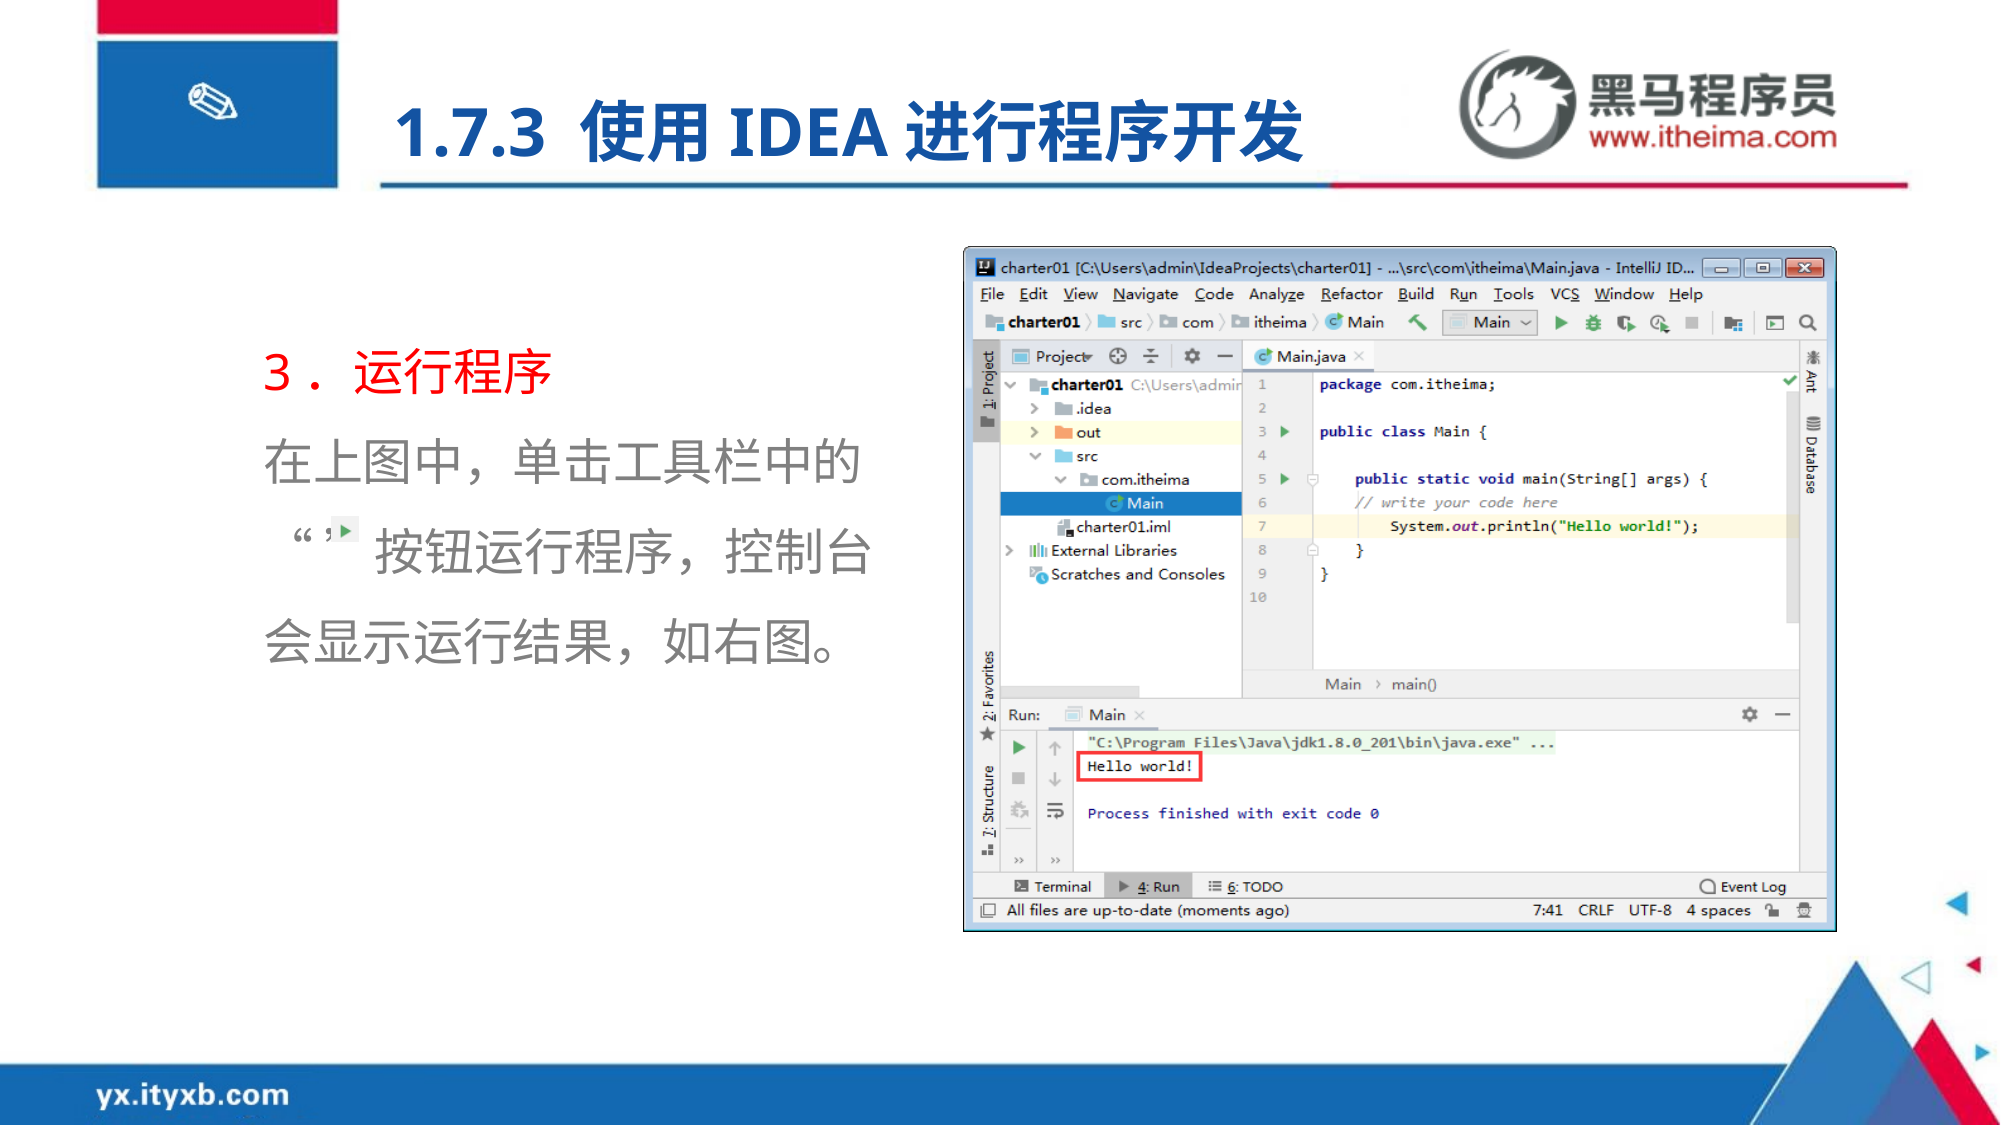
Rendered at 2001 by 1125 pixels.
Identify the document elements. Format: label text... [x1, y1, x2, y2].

text_box 1.7.3 使用IDEA进行程序开发 [379, 82, 1320, 177]
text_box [248, 303, 919, 800]
picture [0, 0, 2001, 1125]
